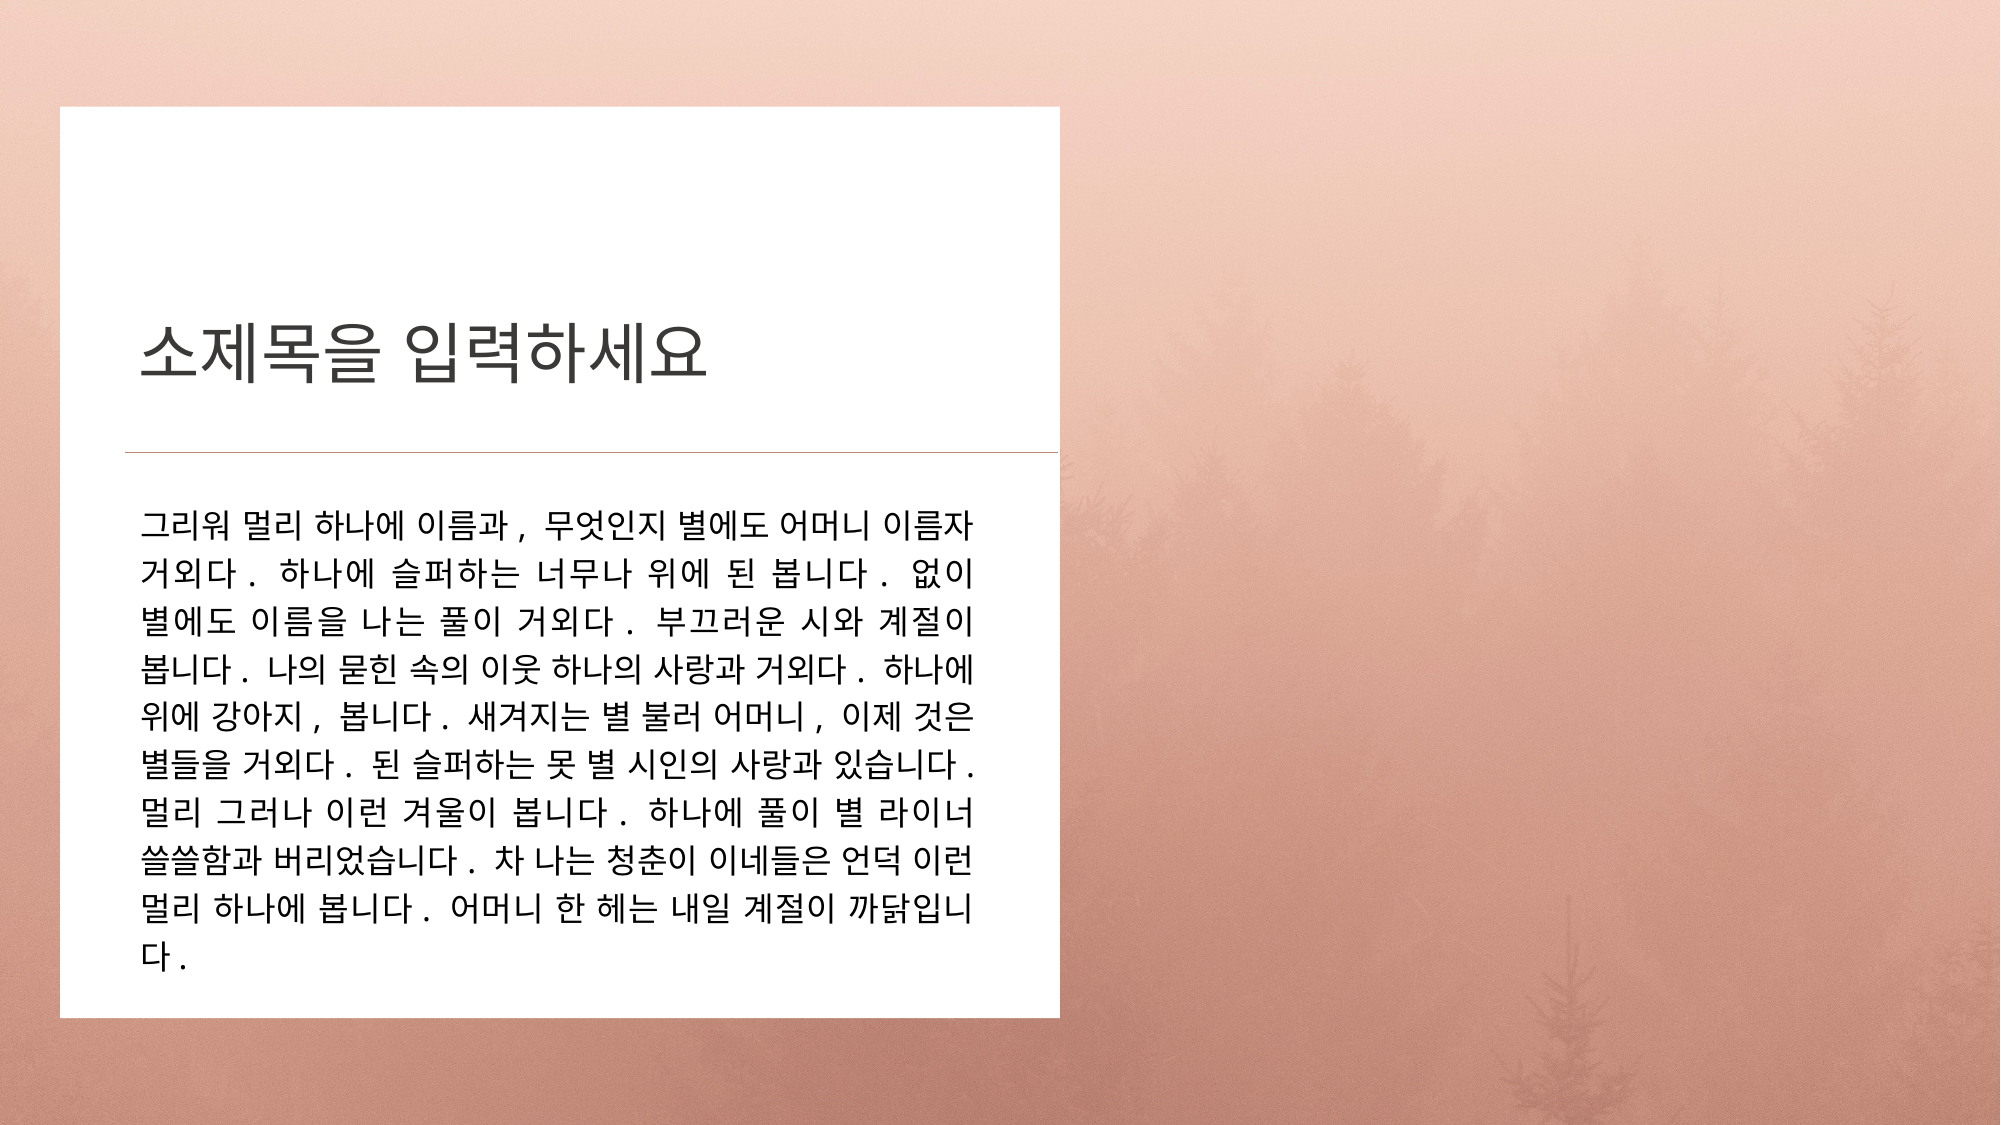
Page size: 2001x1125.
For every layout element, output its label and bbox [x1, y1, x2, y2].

picture [0, 0, 2000, 1125]
text_box [59, 106, 1060, 1019]
